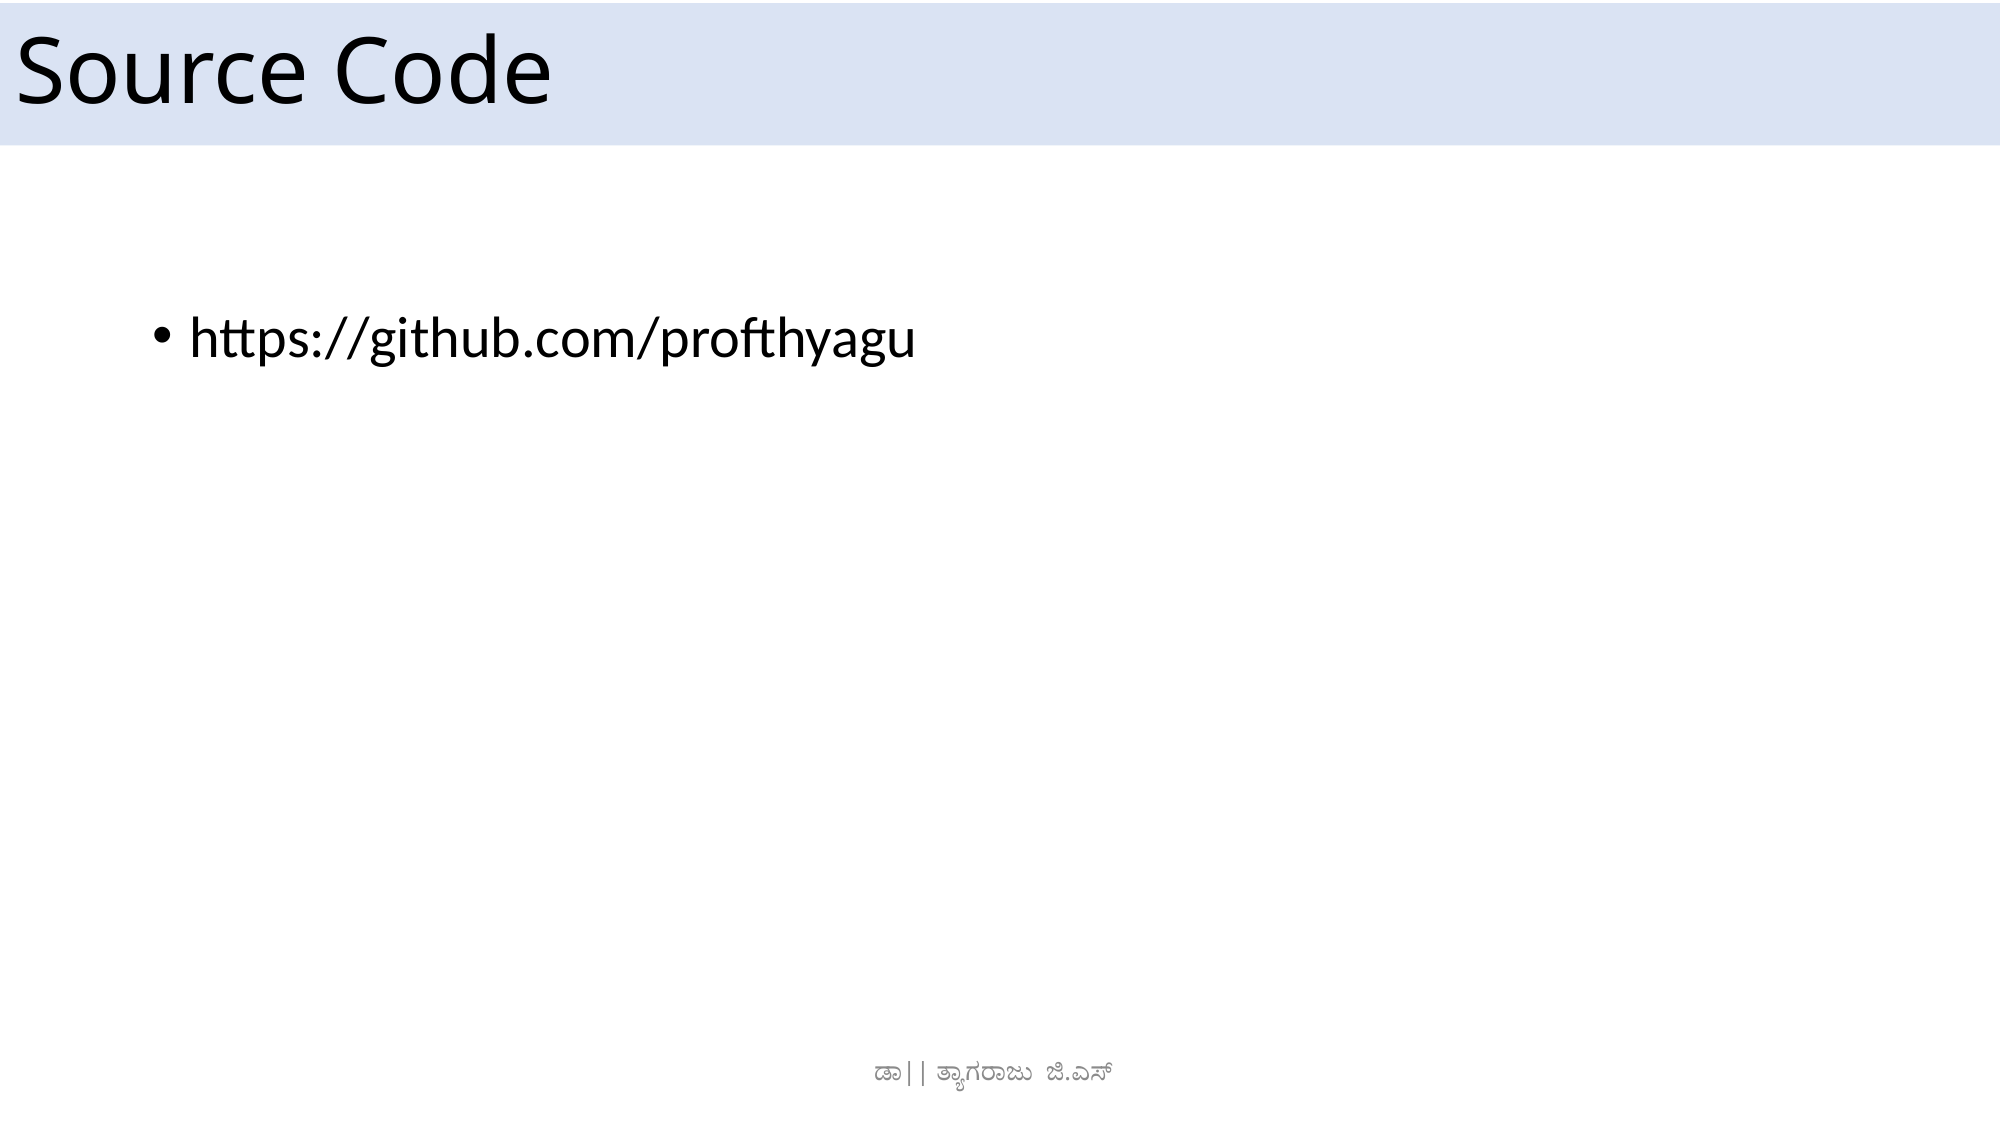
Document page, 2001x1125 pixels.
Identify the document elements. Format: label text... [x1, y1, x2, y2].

title Source Code [0, 3, 2000, 146]
footer ಡಾ|| ತ್ಯಾಗರಾಜು ಜಿ.ಎಸ್ [662, 1042, 1338, 1103]
list https://github.com/profthyagu [137, 299, 1863, 1014]
